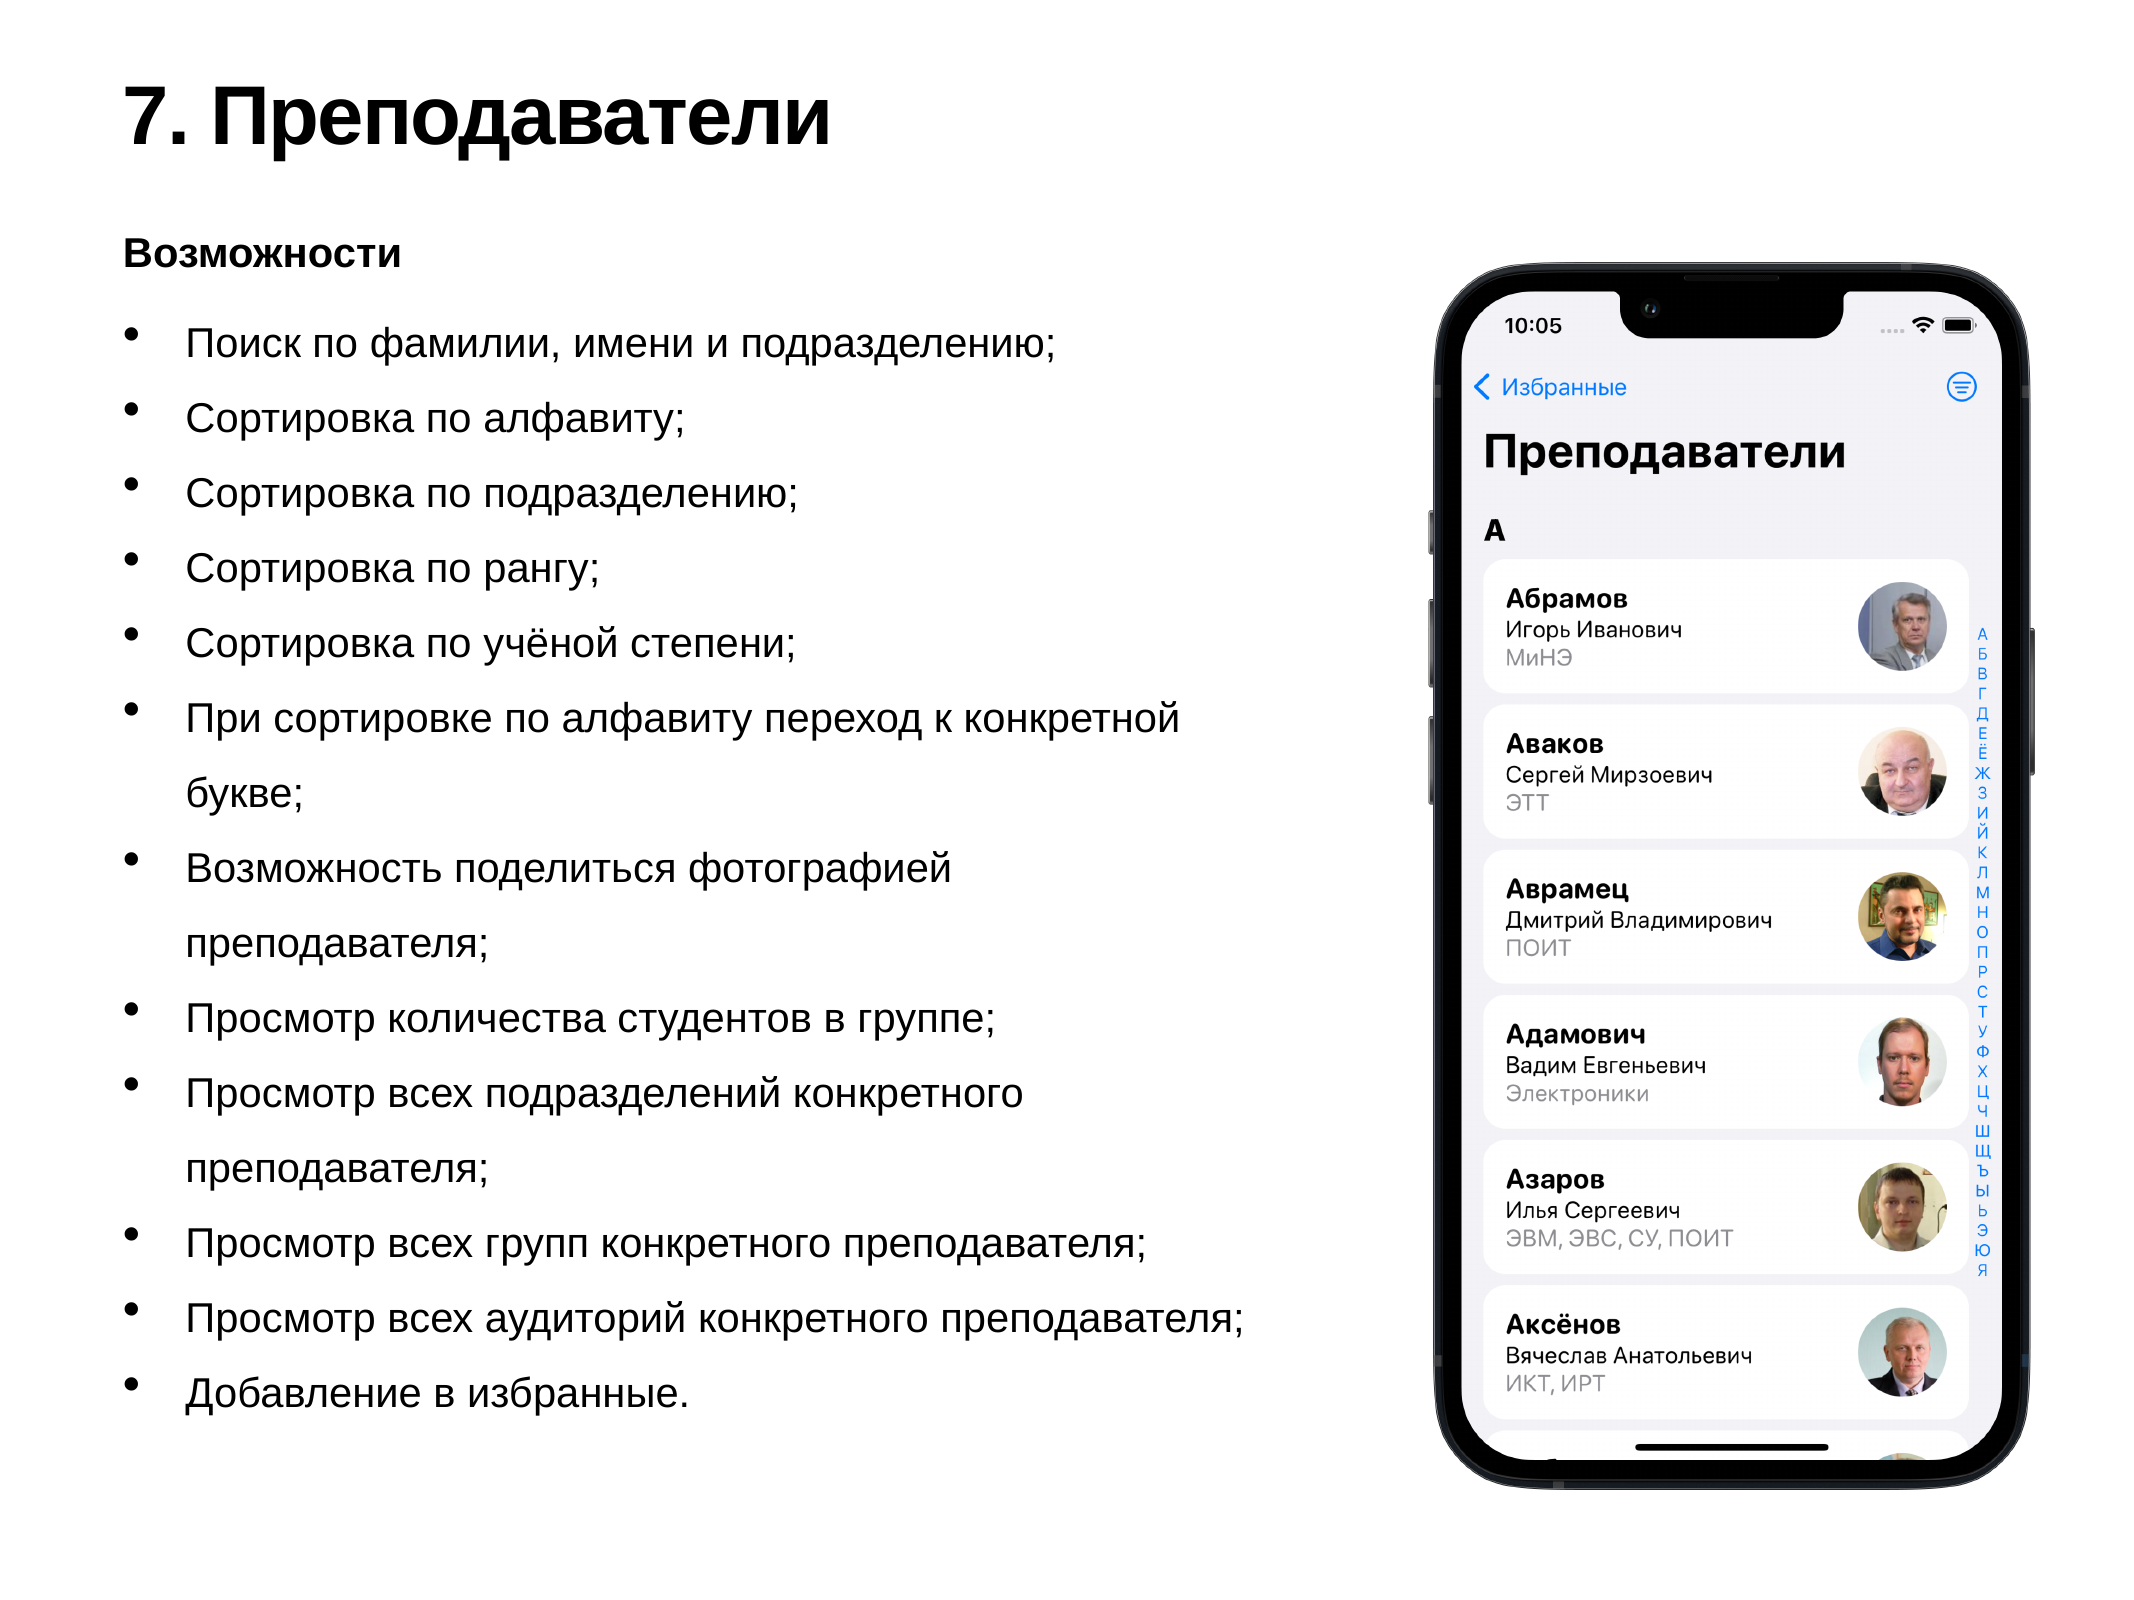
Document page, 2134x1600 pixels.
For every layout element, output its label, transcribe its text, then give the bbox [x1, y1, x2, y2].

title 7. Преподаватели [114, 71, 2020, 183]
list Возможности [114, 183, 2020, 285]
list Поиск по фамилии, имени и подразделению; Сортировка по алфавиту; Сортировка по подразделению; Сортировка по рангу; Сортировка по учёной степени; При сортировке по алфавиту переход к конкретной букве; Возможность поделиться фотографией преподавателя; Просмотр количества студентов в группе; Просмотр всех подразделений конкретного преподавателя; Просмотр всех групп конкретного преподавателя; Просмотр всех аудиторий конкретного преподавателя; Добавление в избранные. [114, 285, 1270, 1518]
picture [1369, 199, 2095, 1553]
